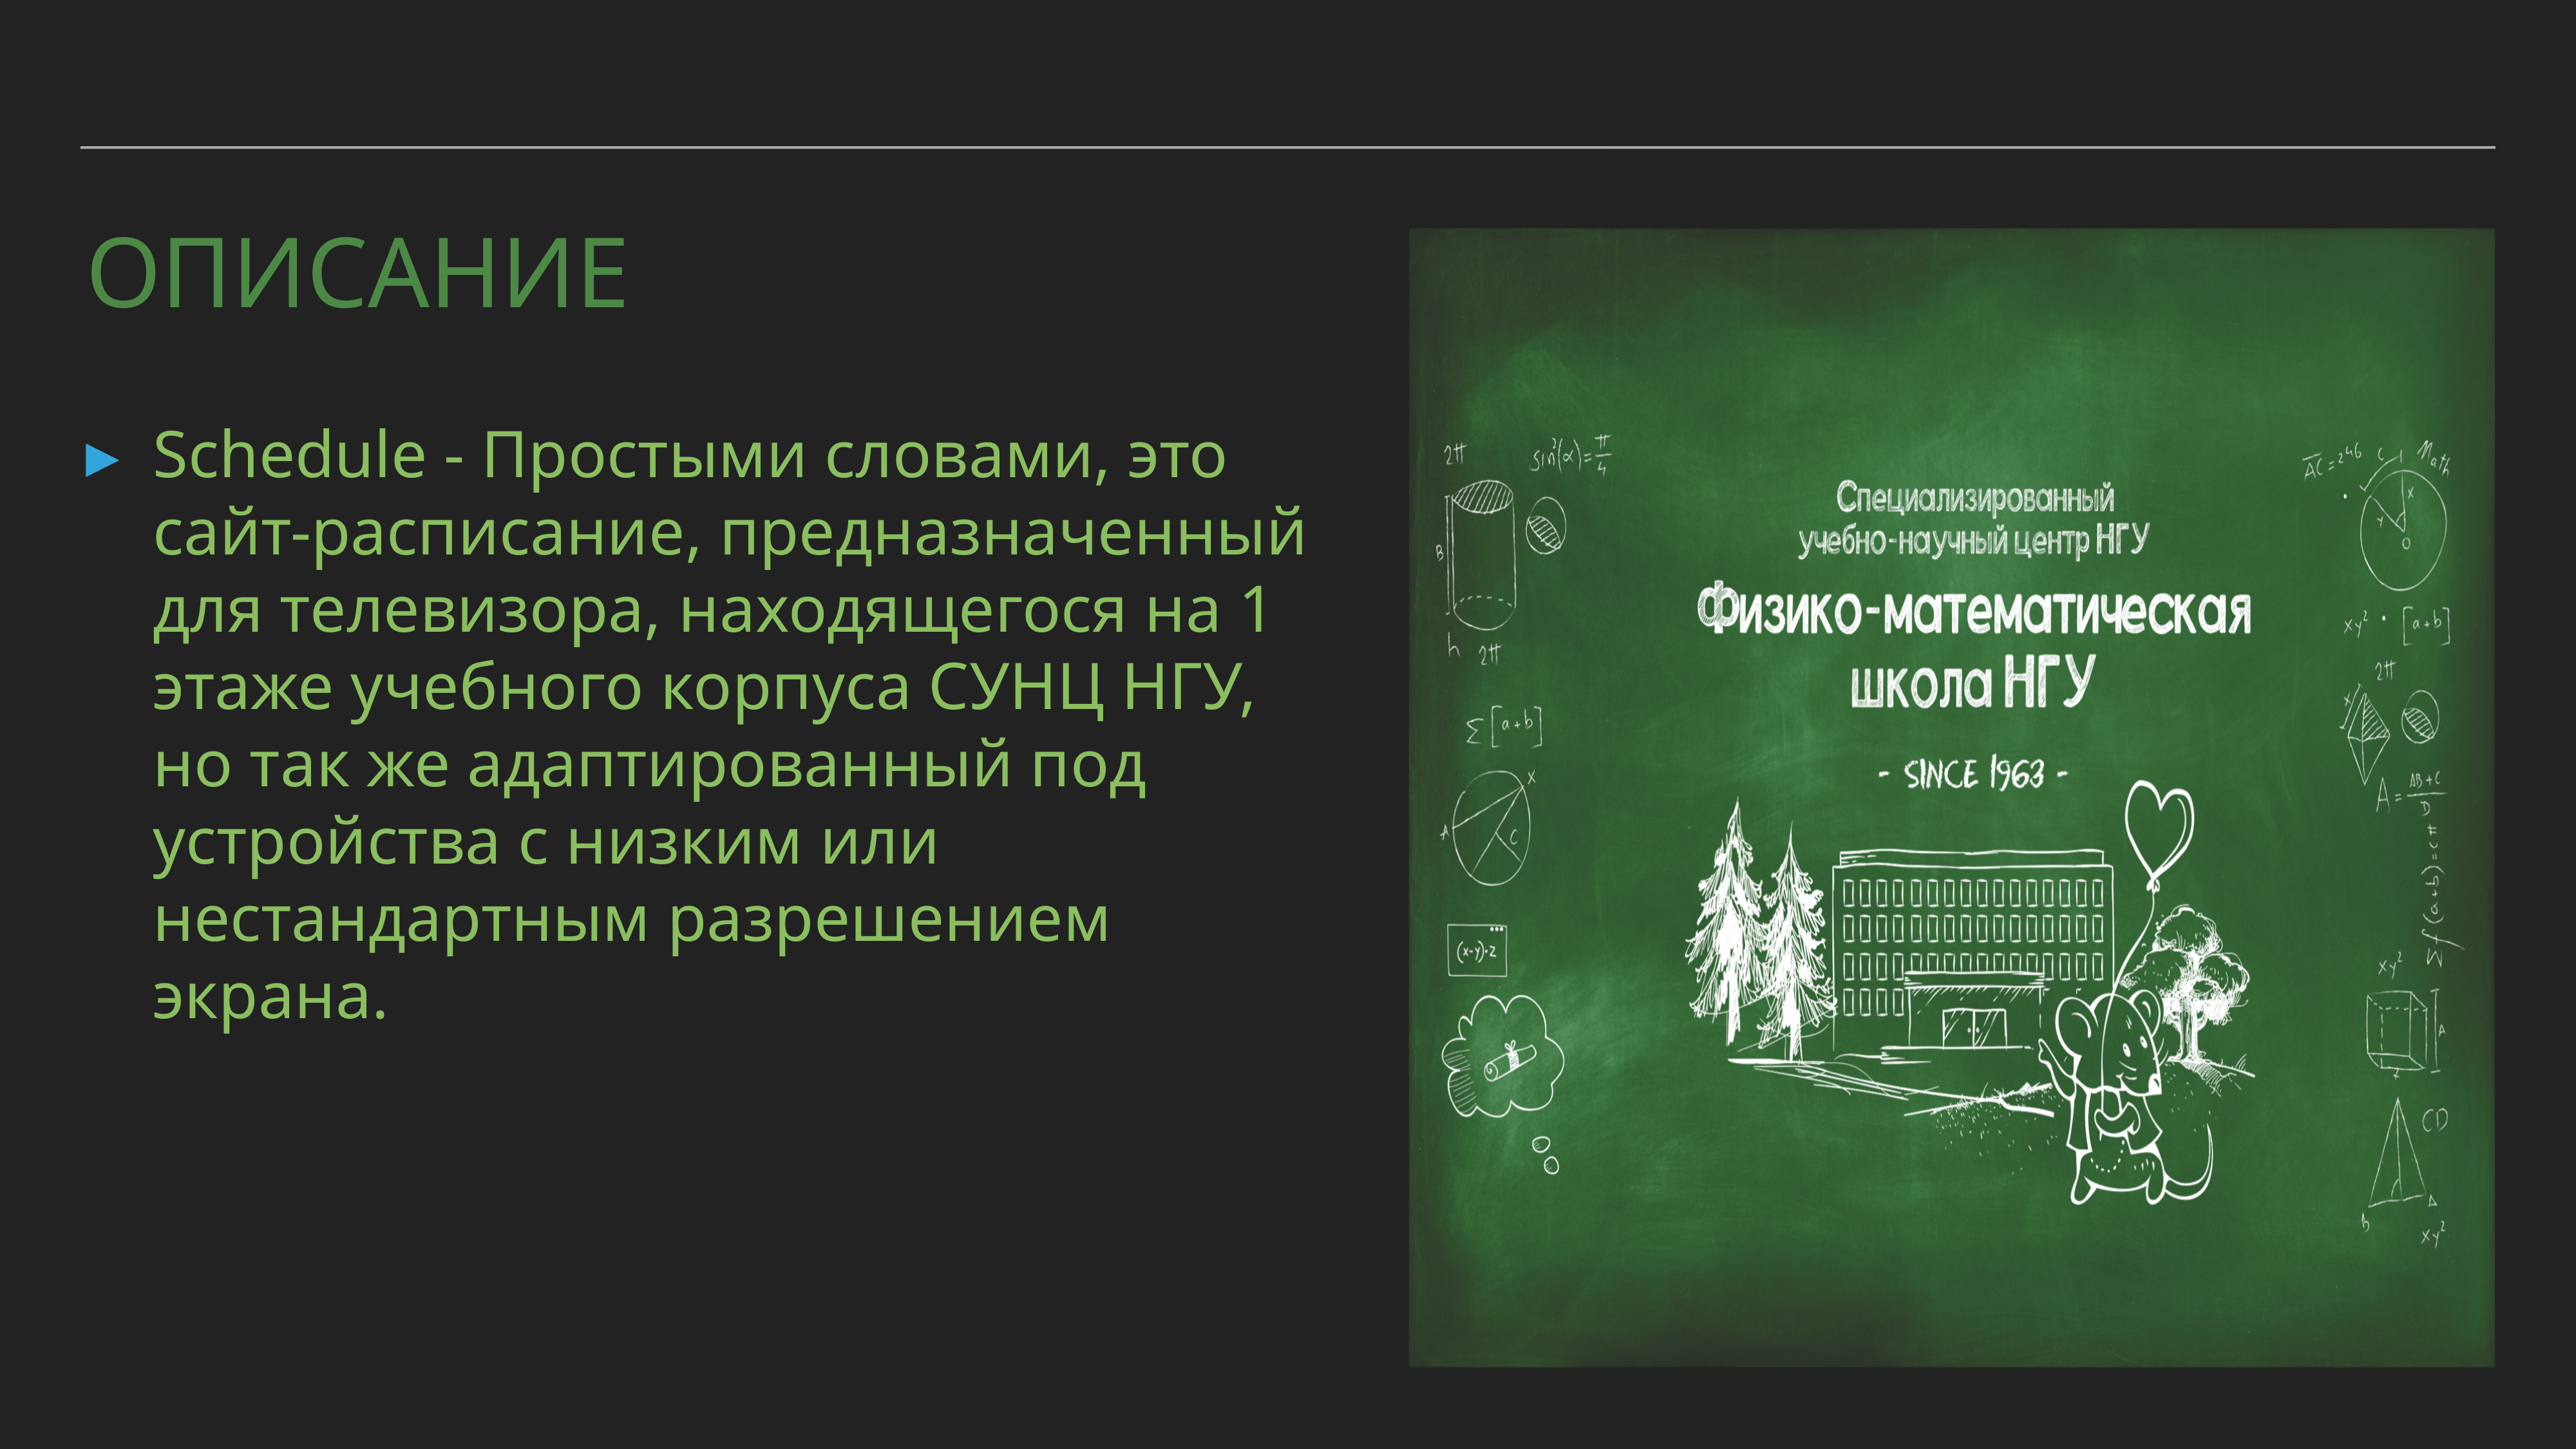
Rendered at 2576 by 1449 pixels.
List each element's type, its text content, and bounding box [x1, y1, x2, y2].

picture [1408, 227, 2496, 1369]
list Schedule - Простыми словами, это сайт-распиcание, предназначенный для телевизора, находящегося на 1 этаже учебного корпуса СУНЦ НГУ, но так же адаптированный под устройства с низким или нестандартным разрешением экрана. [80, 407, 1329, 1316]
title Описание [80, 227, 1329, 336]
